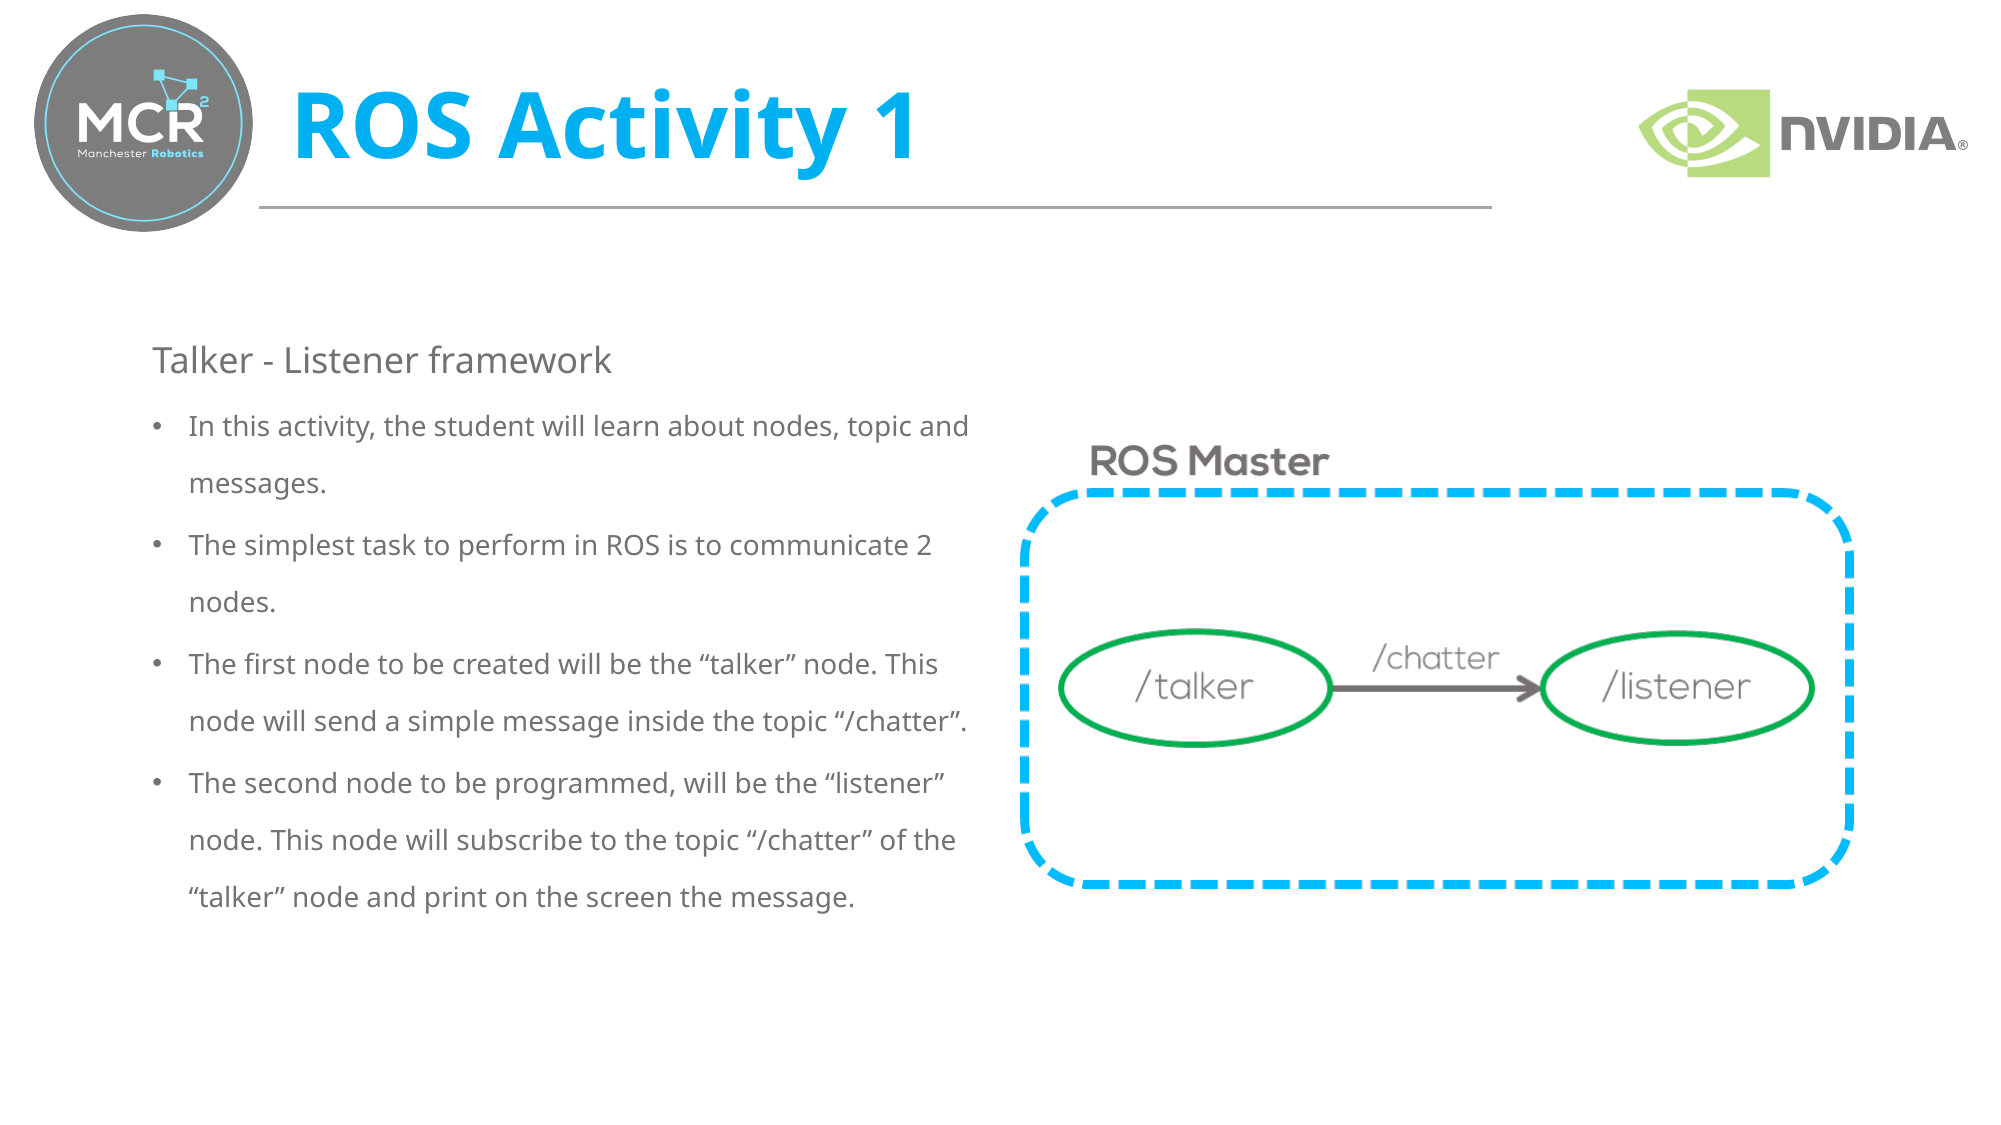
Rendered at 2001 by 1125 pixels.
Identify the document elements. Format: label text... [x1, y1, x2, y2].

list Talker - Listener framework In this activity, the student will learn about nodes, topic and messages. The simplest task to perform in ROS is to communicate 2 nodes. The first node to be created will be the “talker” node. This node will send a simple message inside the topic “/chatter”. The second node to be programmed, will be the “listener” node. This node will subscribe to the topic “/chatter” of the “talker” node and print on the screen the message. [137, 299, 988, 1014]
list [1020, 424, 1855, 889]
title ROS Activity 1 [275, 19, 1615, 238]
